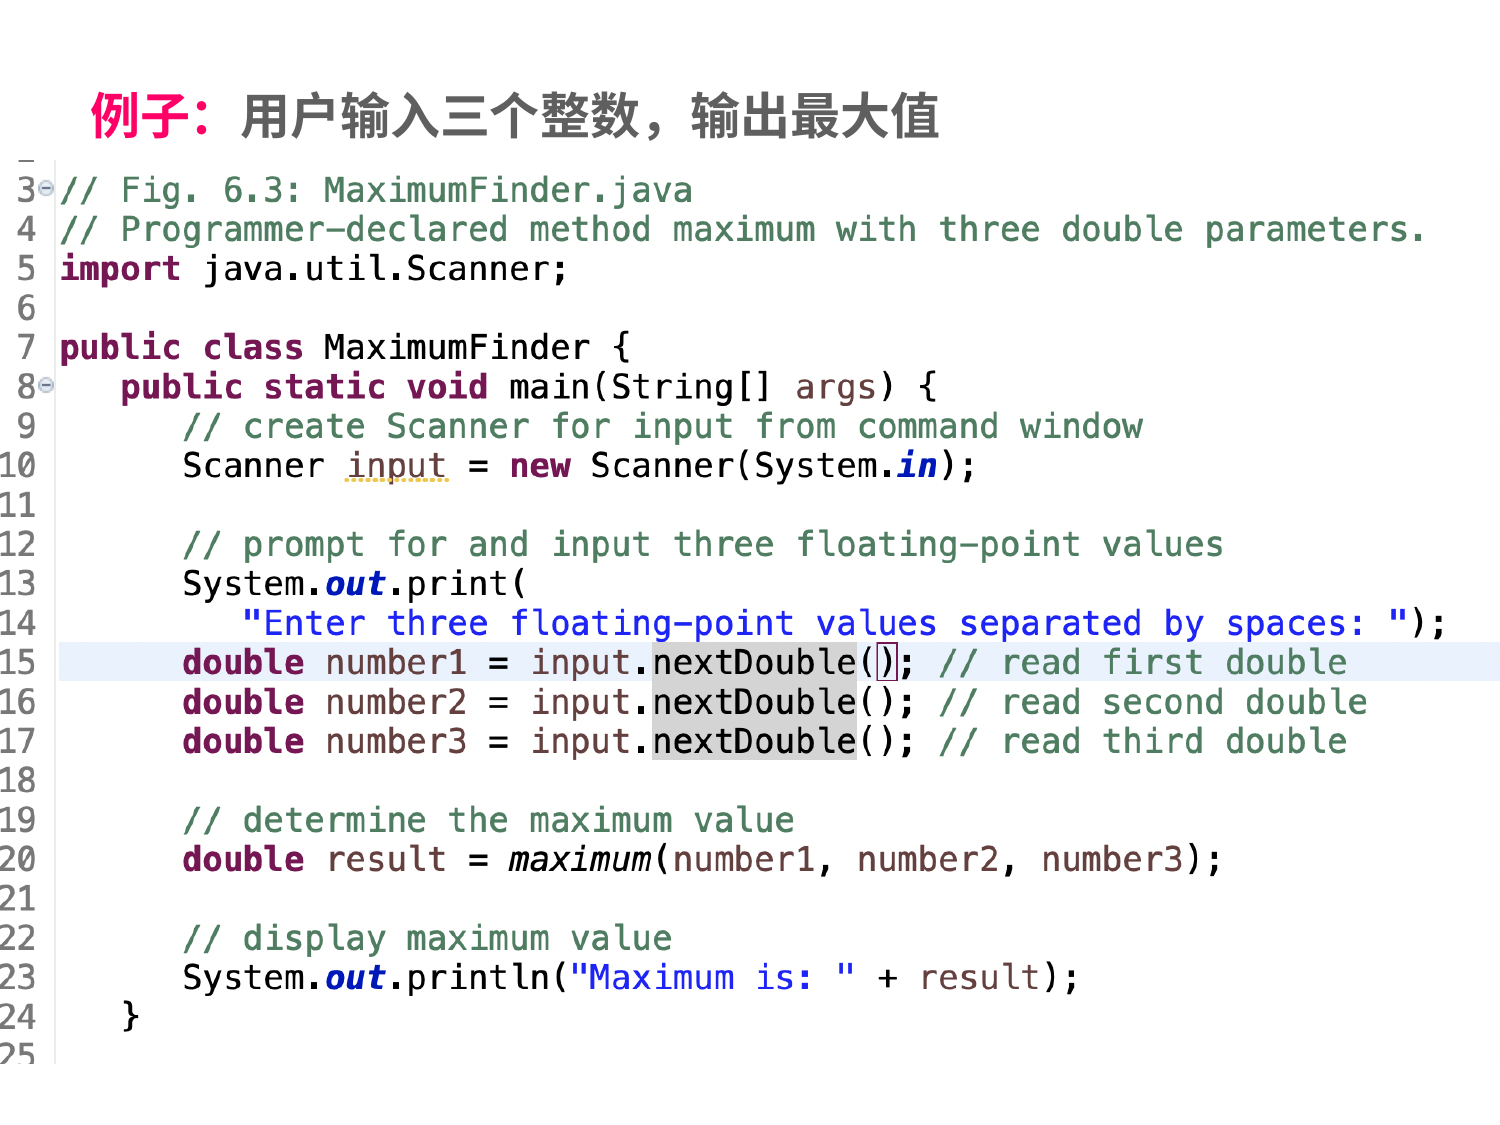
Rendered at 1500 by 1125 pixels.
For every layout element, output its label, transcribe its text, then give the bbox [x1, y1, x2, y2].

list 例子：用户输入三个整数，输出最大值 [75, 84, 1425, 160]
picture [0, 160, 1500, 1064]
